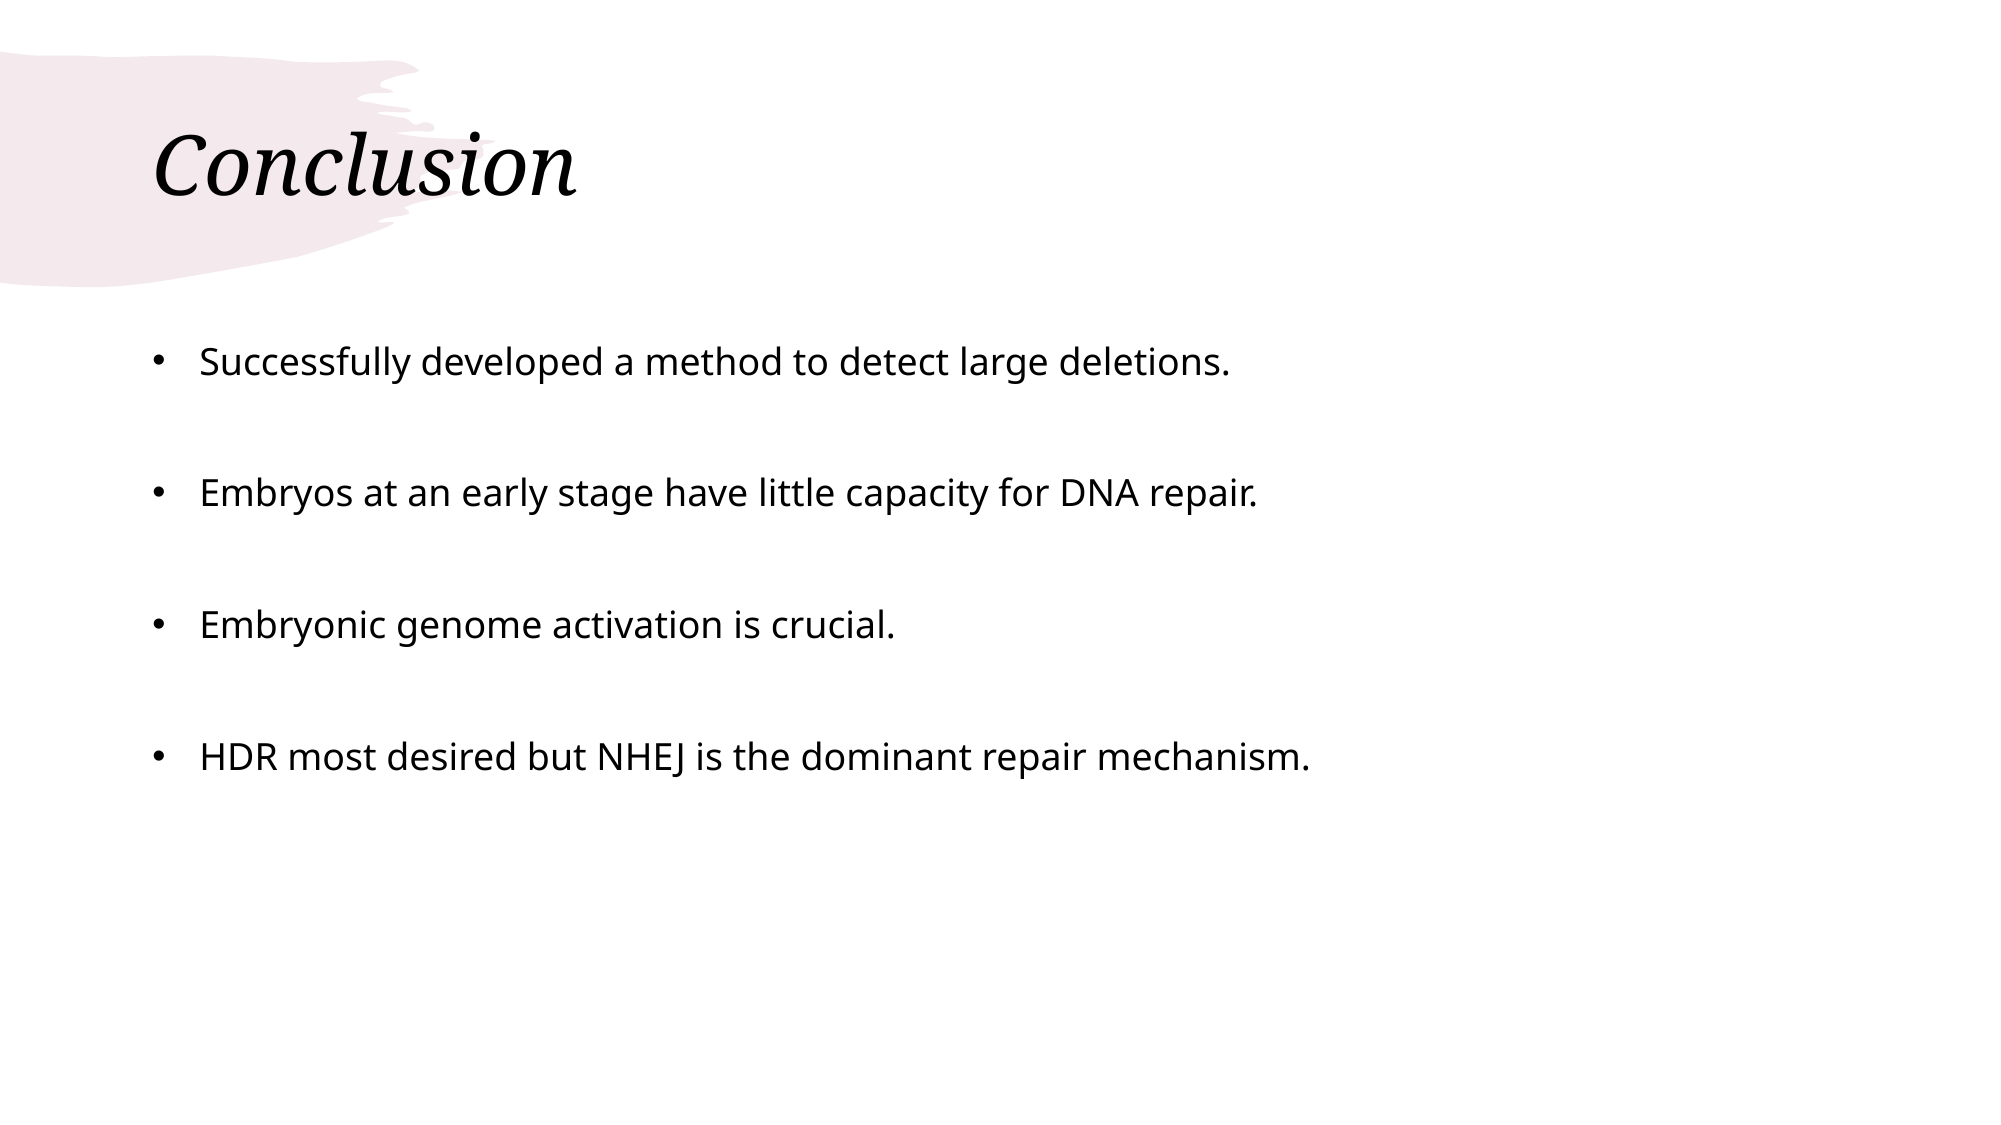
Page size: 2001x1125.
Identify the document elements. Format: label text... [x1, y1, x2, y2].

list Successfully developed a method to detect large deletions. Embryos at an early stage have little capacity for DNA repair. Embryonic genome activation is crucial. HDR most desired but NHEJ is the dominant repair mechanism. [137, 329, 1863, 1013]
title Conclusion [137, 59, 1863, 278]
